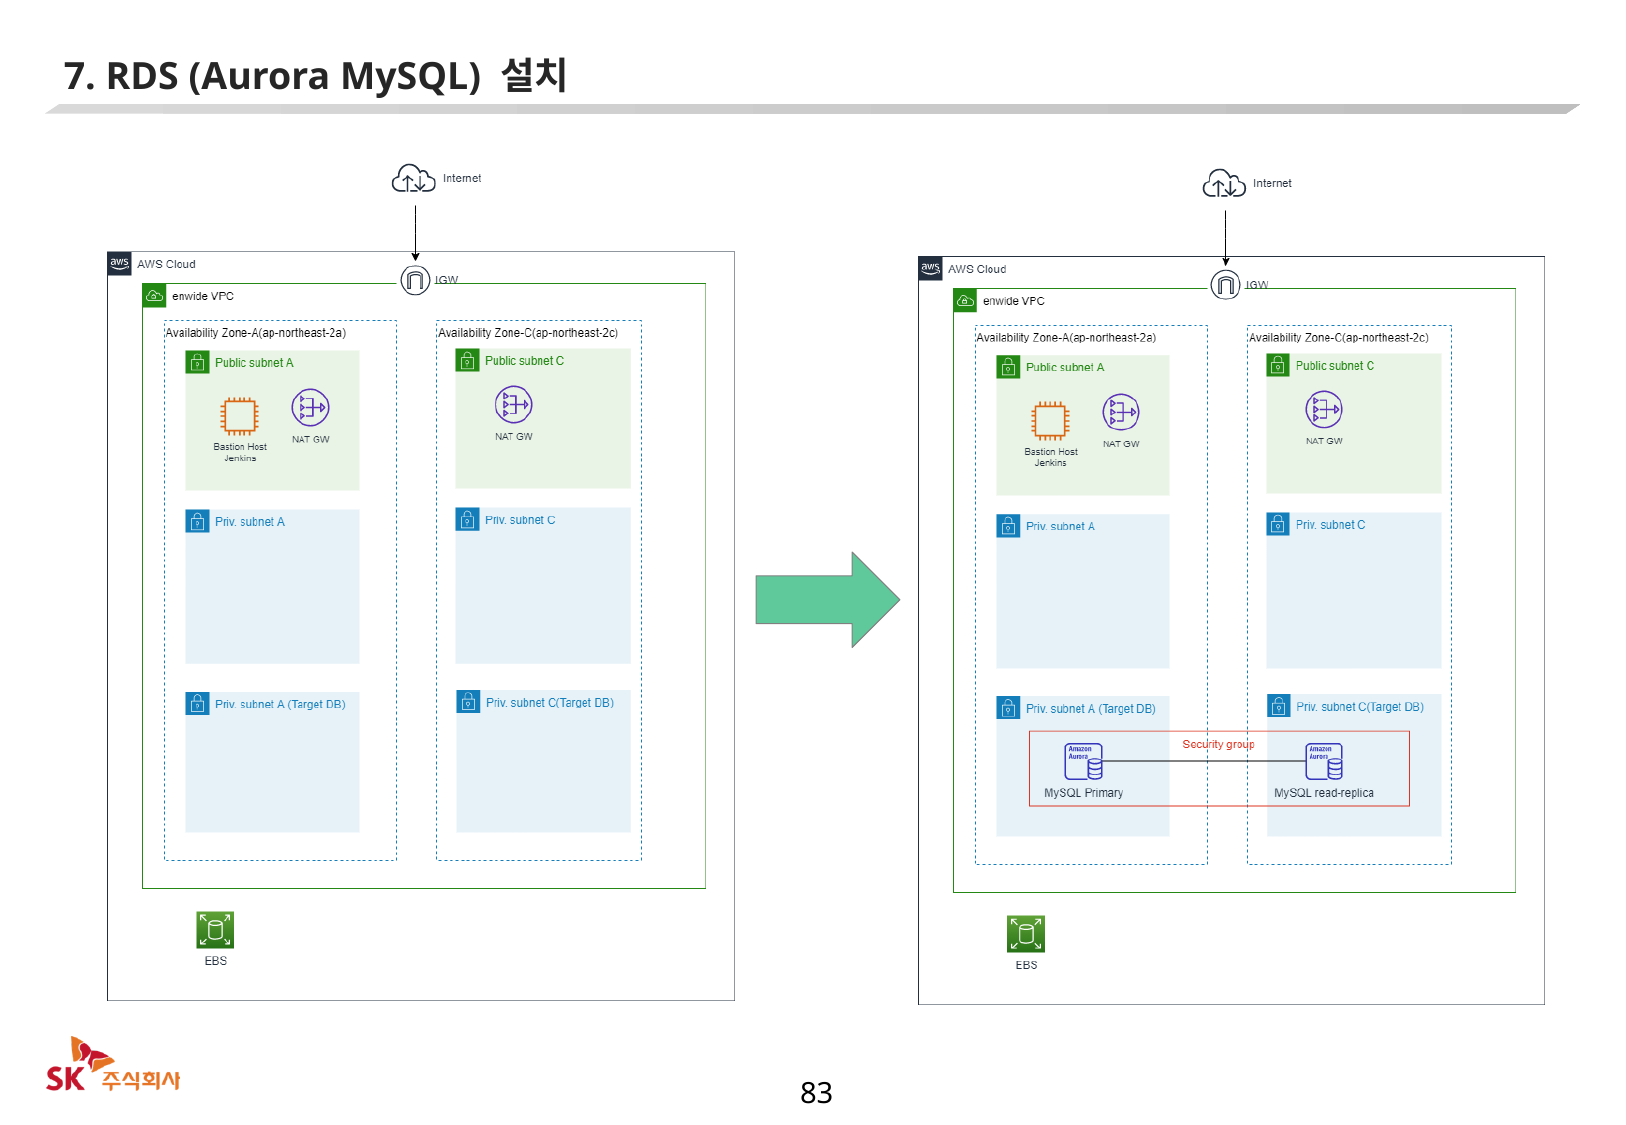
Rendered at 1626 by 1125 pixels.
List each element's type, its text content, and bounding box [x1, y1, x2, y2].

text_box 7. RDS (Aurora MySQL) 설치 [48, 49, 585, 105]
picture [918, 154, 1545, 1005]
picture [46, 1036, 180, 1094]
text_box [753, 550, 903, 650]
picture [107, 148, 735, 1001]
